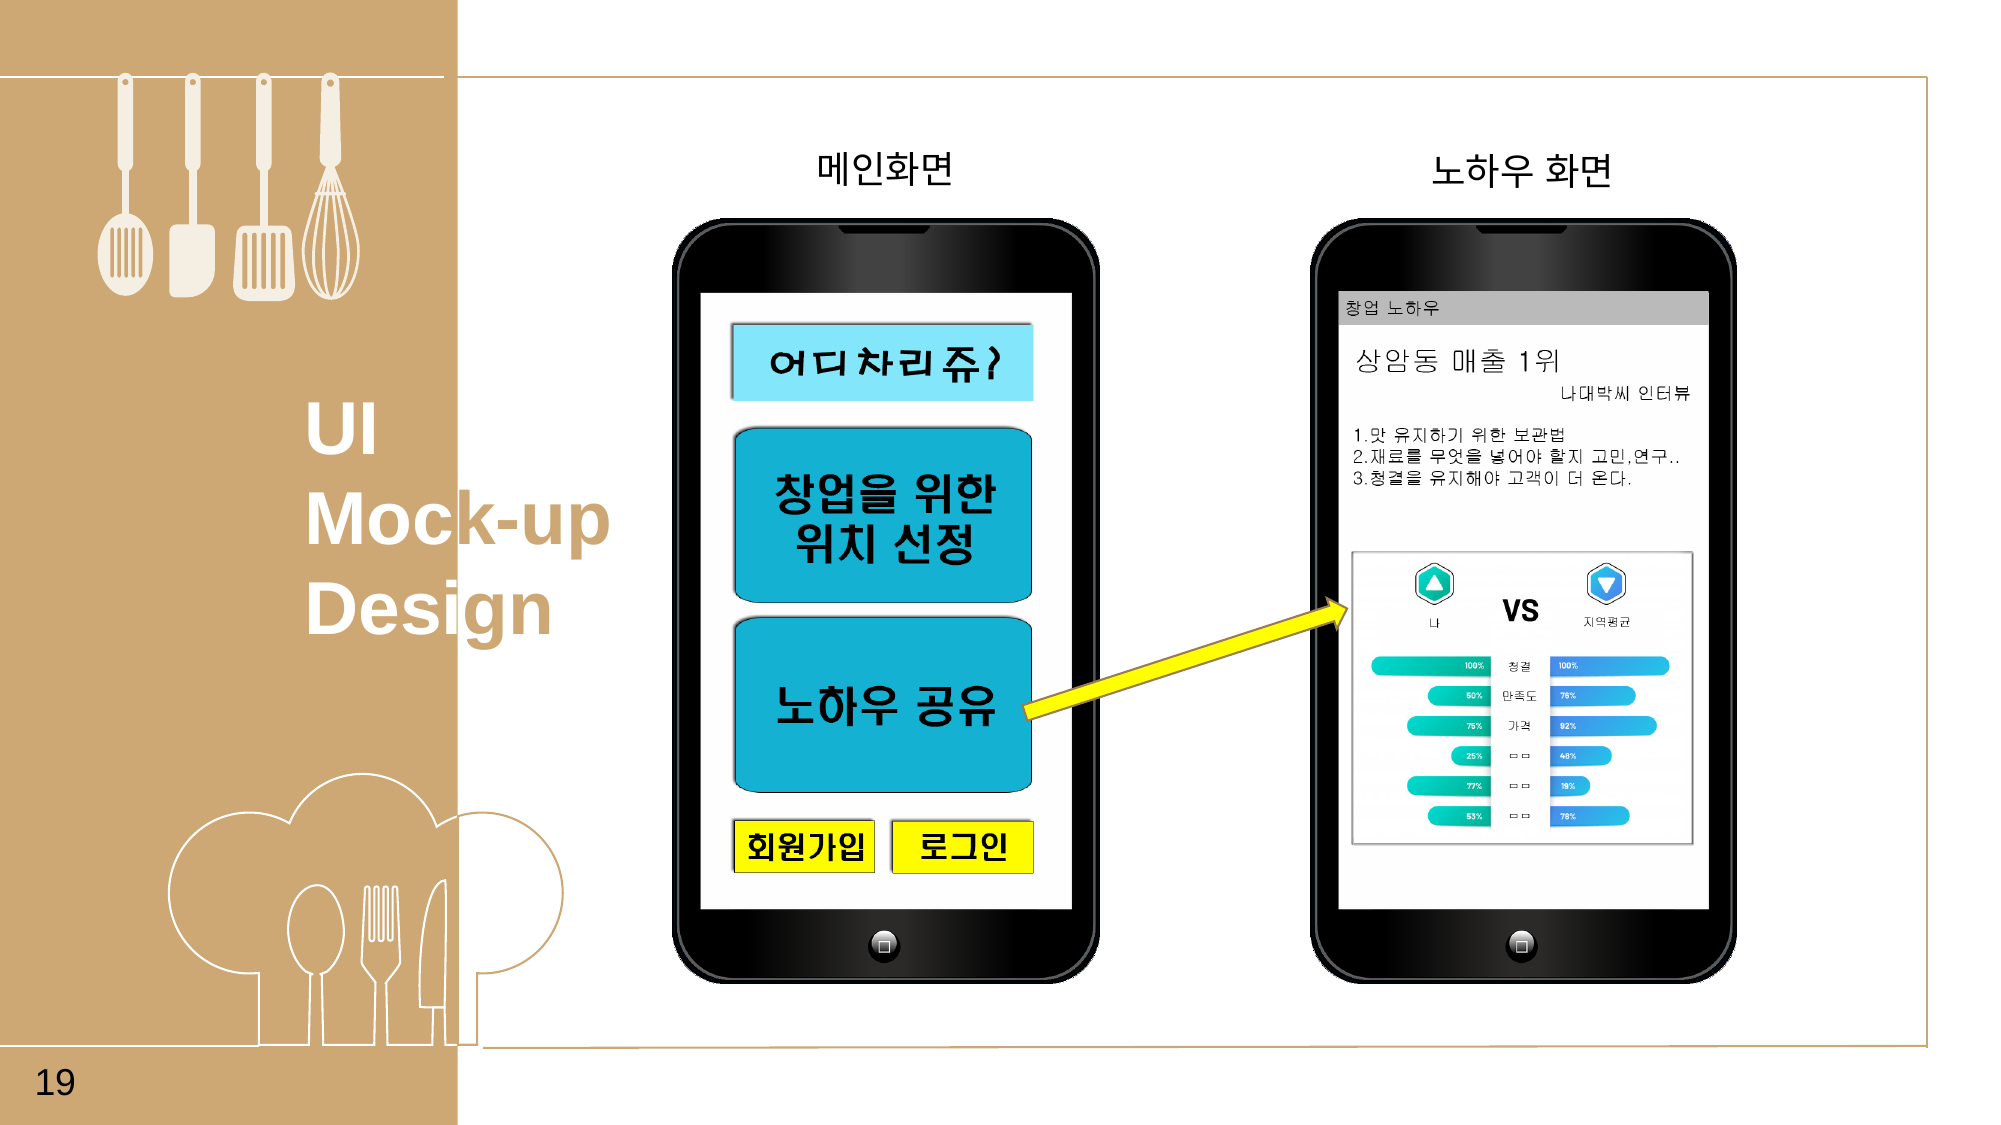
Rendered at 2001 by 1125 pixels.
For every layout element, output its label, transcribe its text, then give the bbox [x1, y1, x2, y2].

picture [672, 218, 1100, 985]
text_box 19 [19, 1050, 109, 1111]
text_box 노하우 화면 [1416, 140, 1630, 201]
picture [1309, 218, 1737, 985]
text_box [1100, 611, 1309, 699]
text_box 메인화면 [802, 138, 970, 199]
text_box UI Mock-up Design [289, 371, 644, 657]
